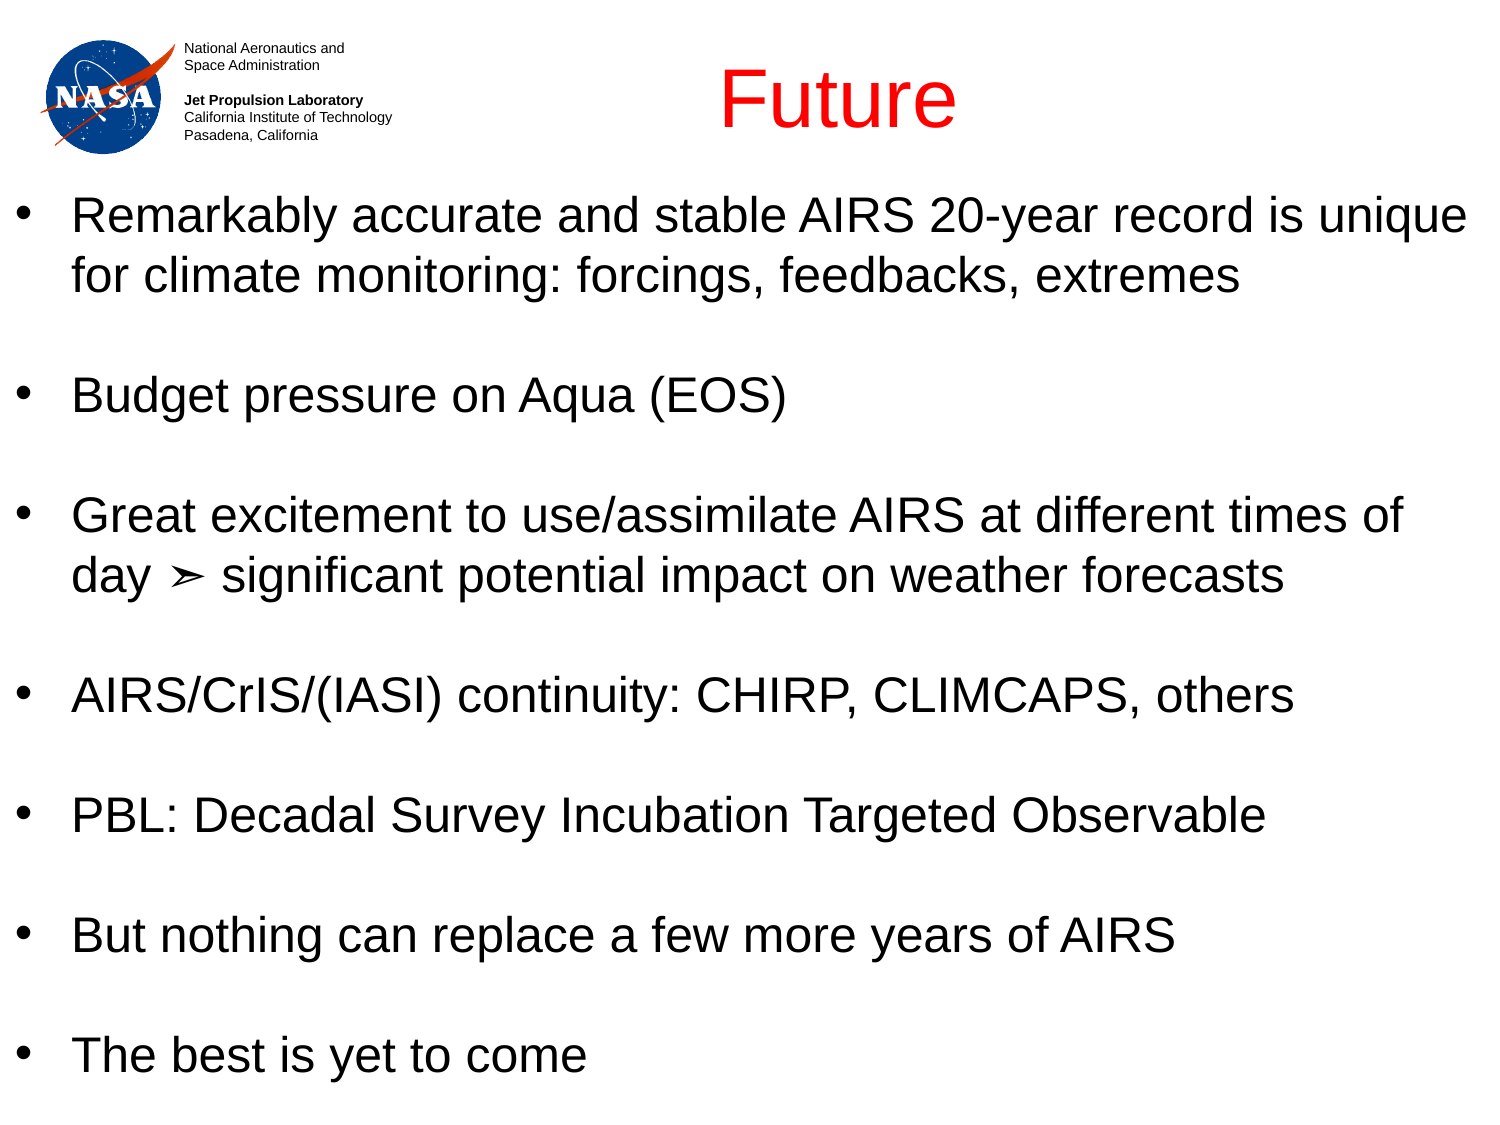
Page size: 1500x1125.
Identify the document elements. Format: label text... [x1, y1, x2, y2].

text_box Remarkably accurate and stable AIRS 20-year record is unique for climate monitoring: forcings, feedbacks, extremes Budget pressure on Aqua (EOS) Great excitement to use/assimilate AIRS at different times of day ➣ significant potential impact on weather forecasts AIRS/CrIS/(IASI) continuity: CHIRP, CLIMCAPS, others PBL: Decadal Survey Incubation Targeted Observable But nothing can replace a few more years of AIRS The best is yet to come [0, 114, 1500, 1090]
title Future [176, 25, 1500, 114]
picture [38, 37, 176, 114]
